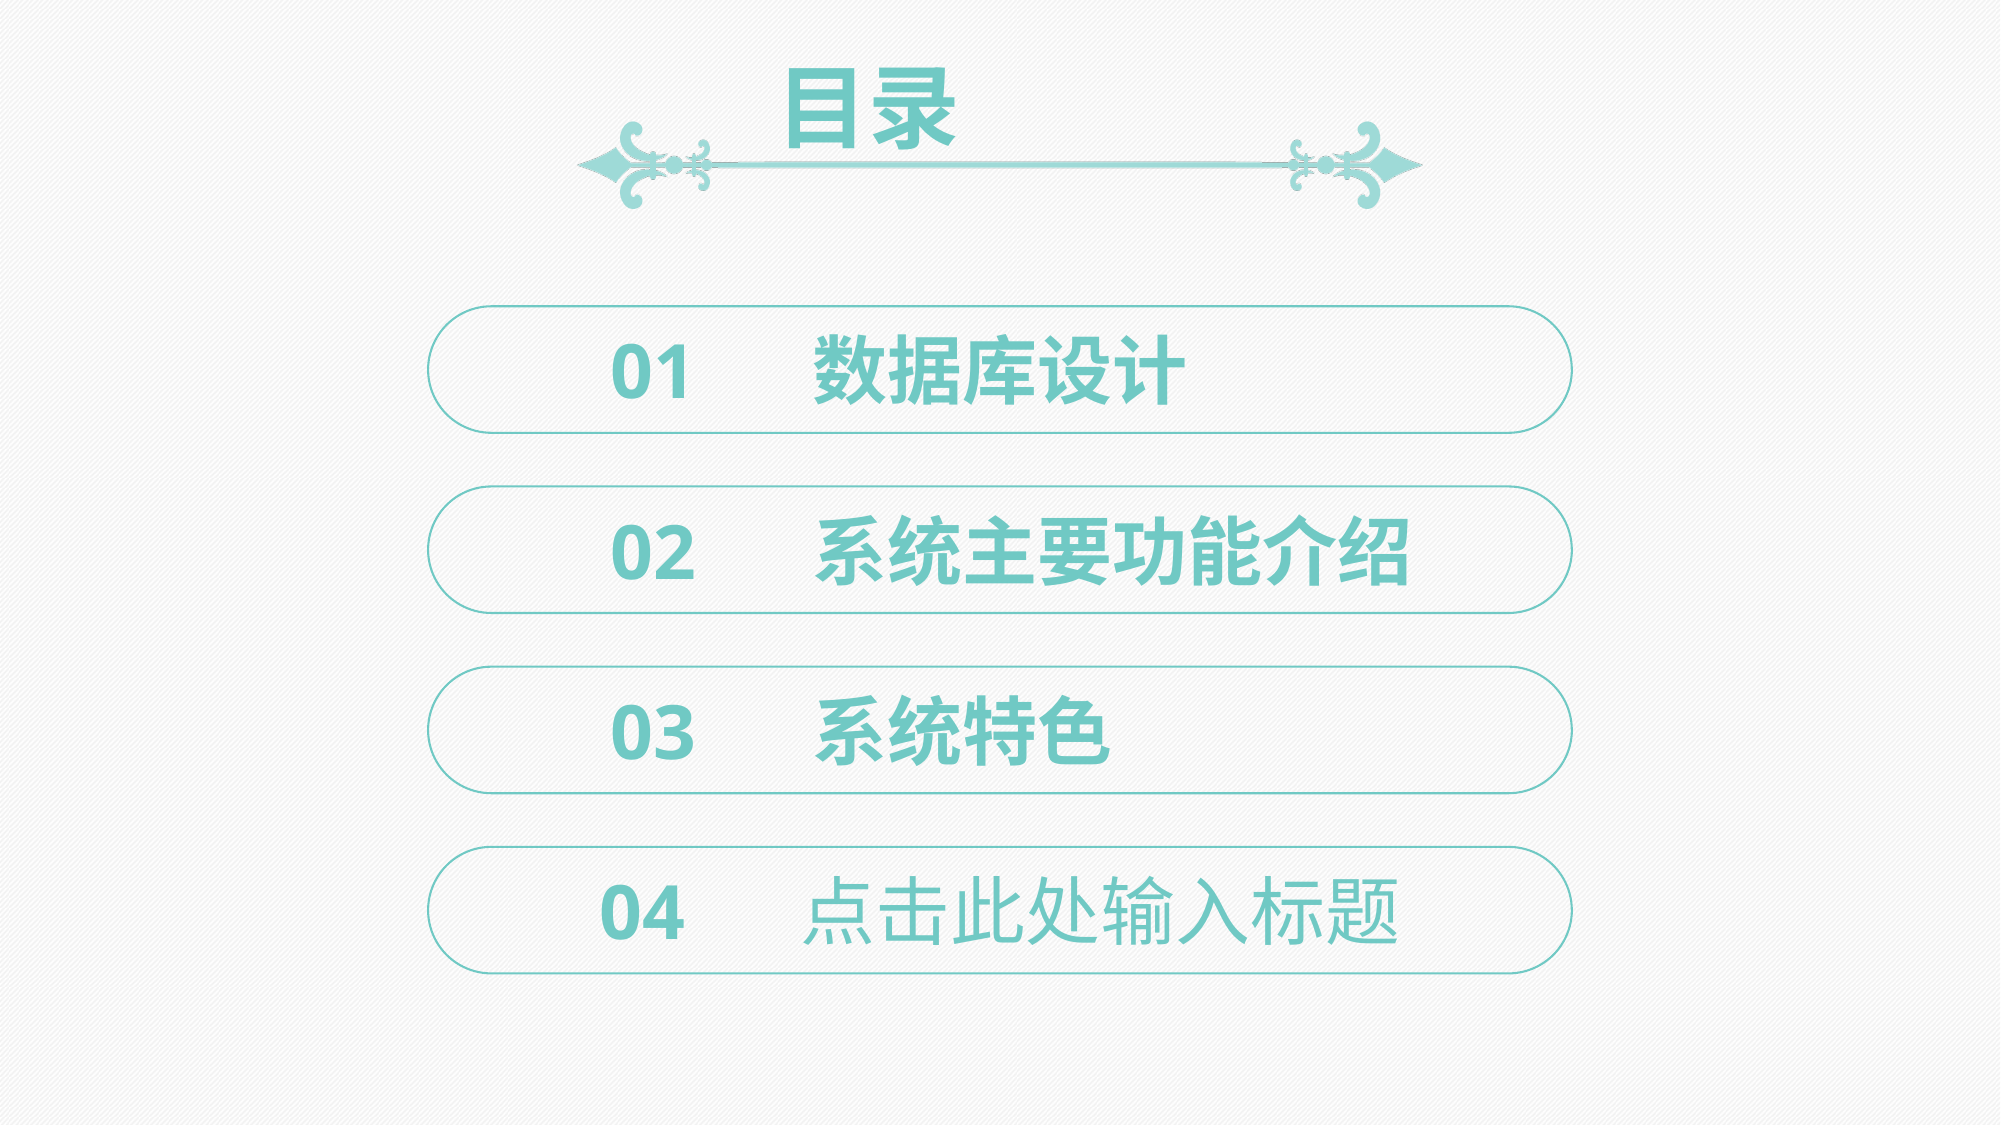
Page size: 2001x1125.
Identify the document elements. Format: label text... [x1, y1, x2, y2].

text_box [427, 486, 1573, 614]
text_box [427, 305, 1573, 434]
picture [0, 0, 2001, 1125]
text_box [427, 666, 1573, 794]
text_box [427, 846, 1573, 977]
text_box 目录 [769, 42, 1231, 121]
